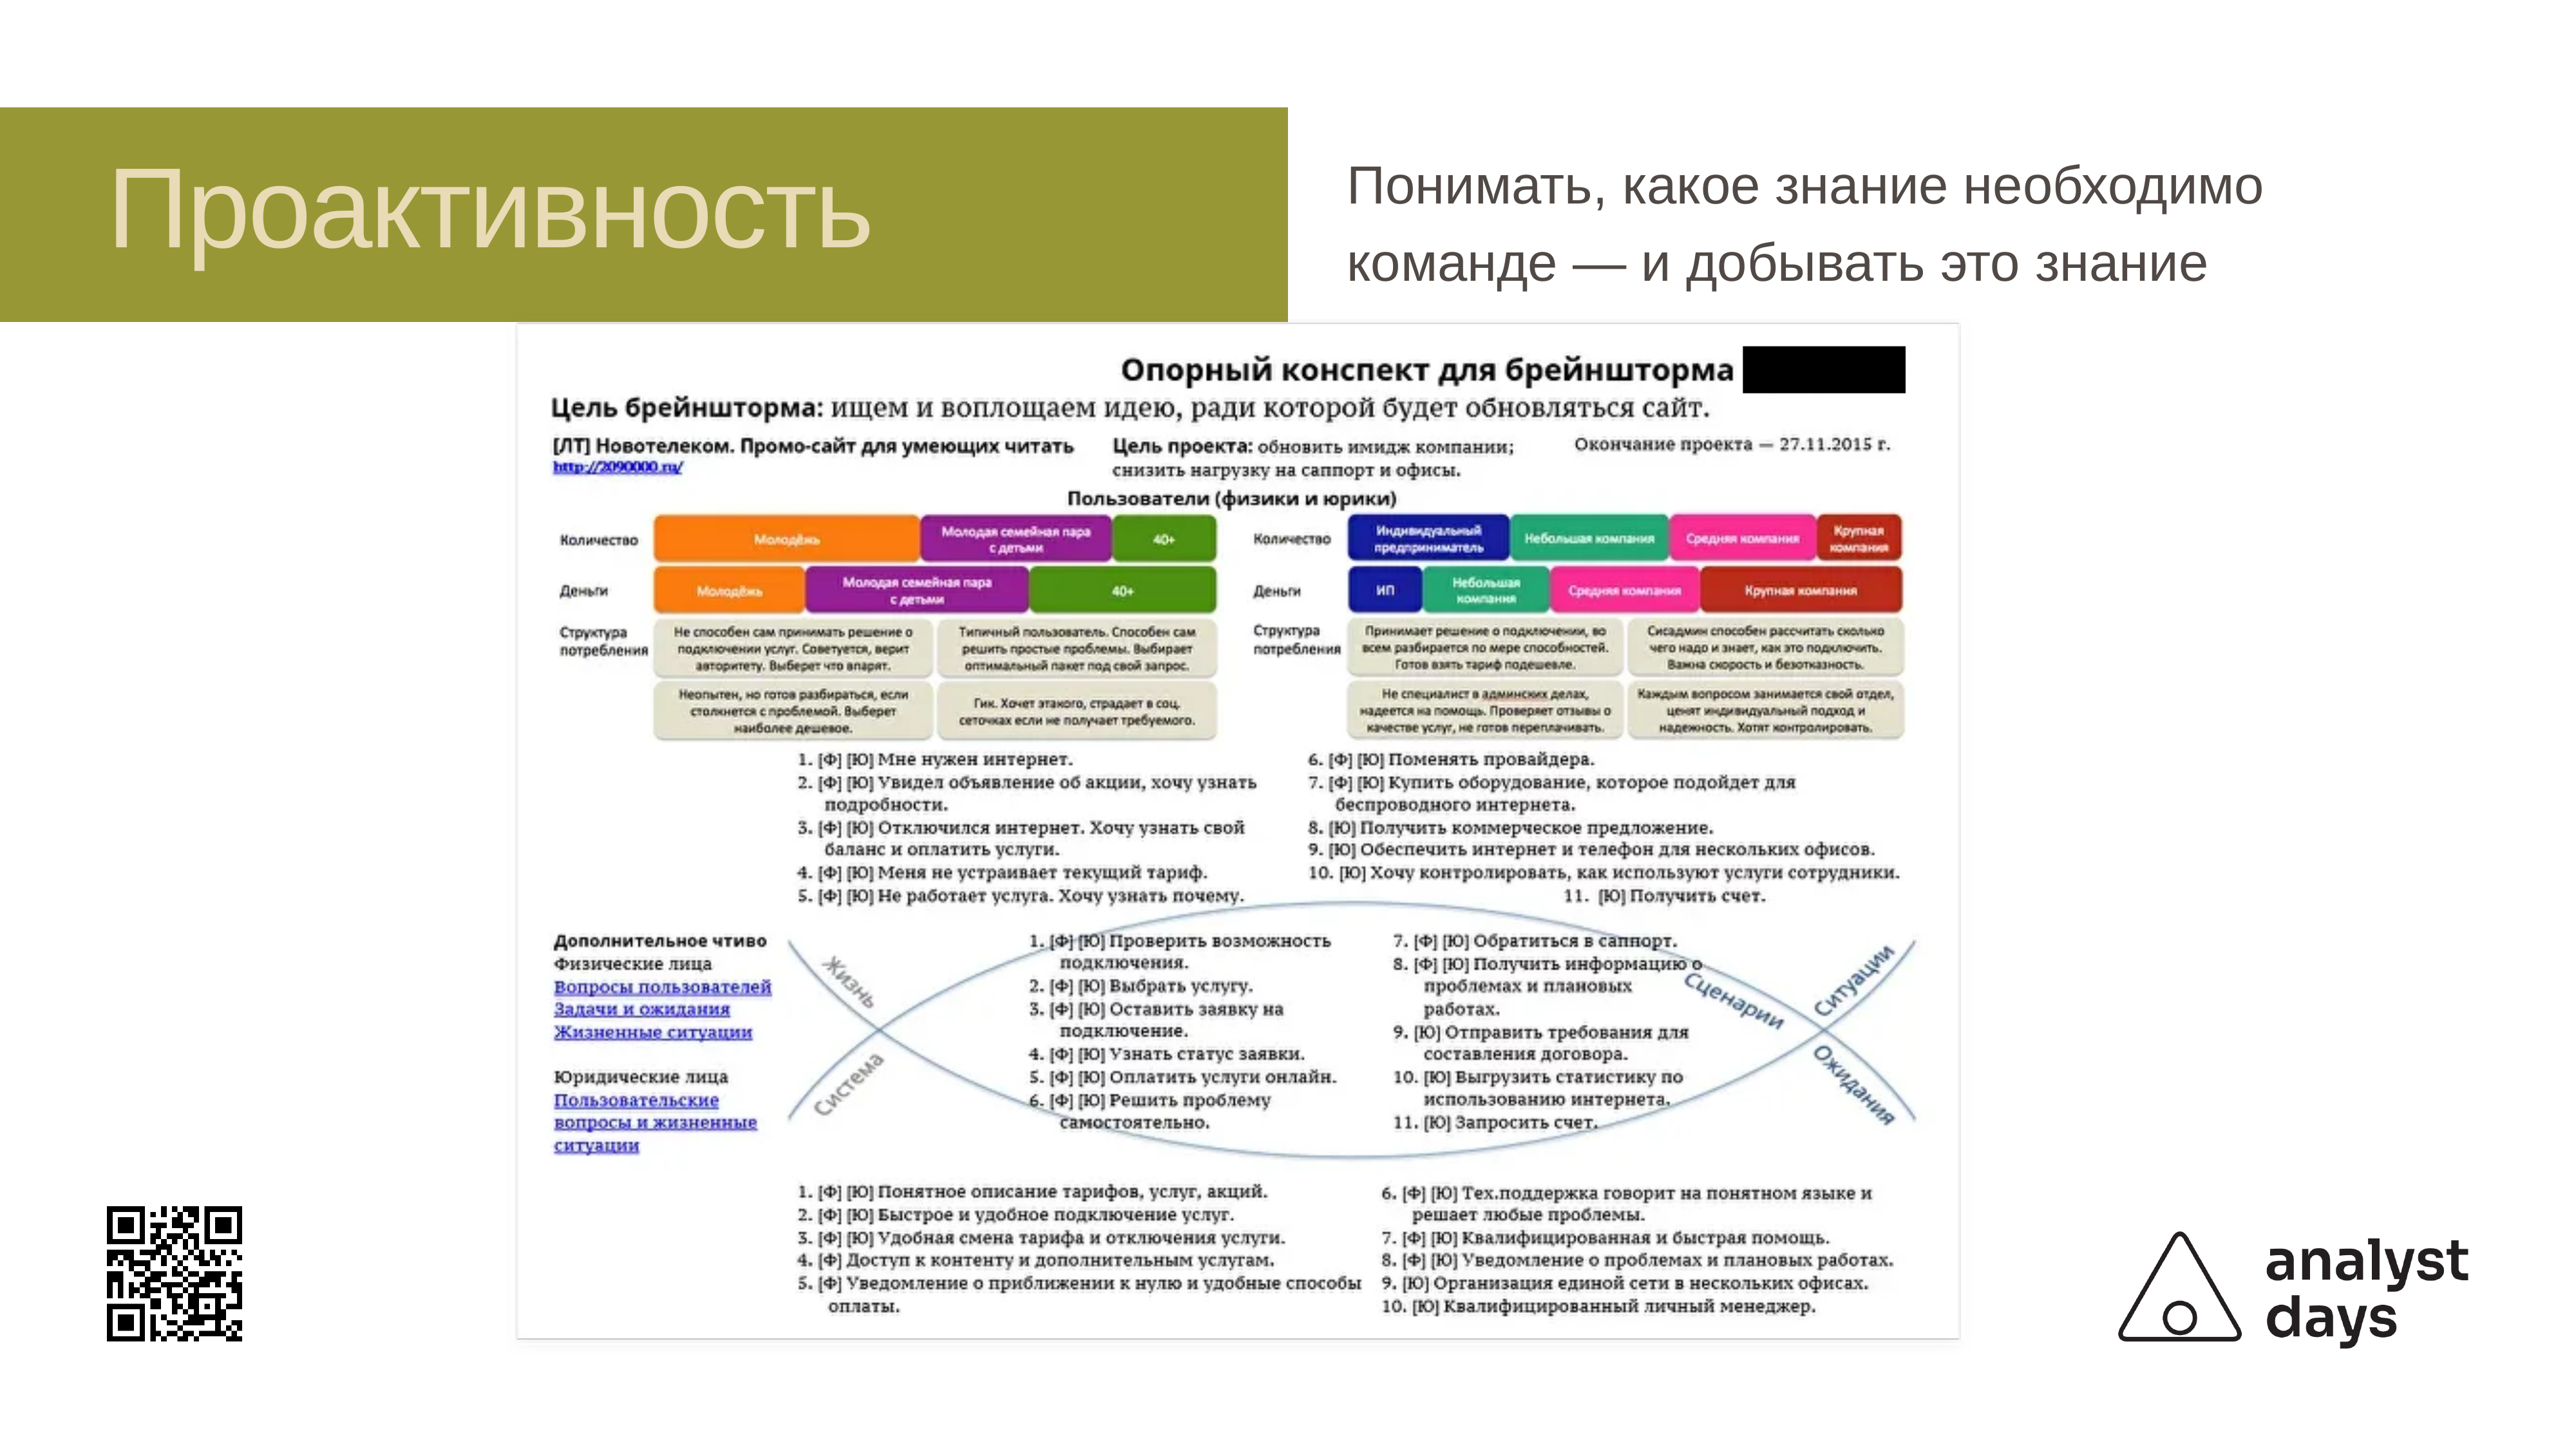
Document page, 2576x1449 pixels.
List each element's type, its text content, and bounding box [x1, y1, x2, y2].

picture [107, 1206, 242, 1341]
title Проактивность [0, 107, 1289, 323]
subtitle Понимать, какое знание необходимо команде — и добывать это знание [1341, 107, 2496, 323]
picture [2106, 1218, 2479, 1353]
picture [505, 314, 1973, 1355]
